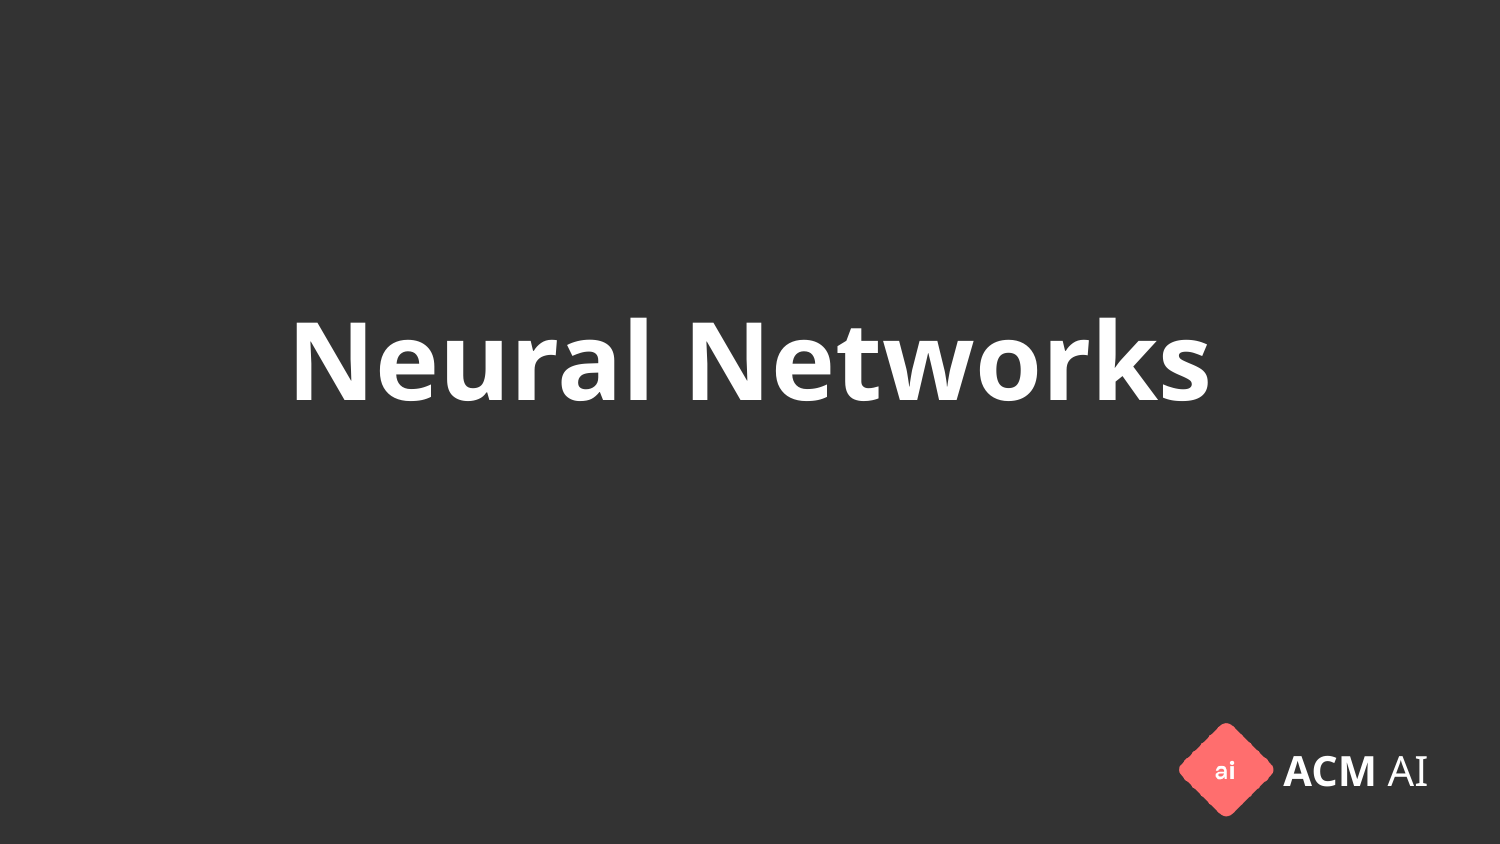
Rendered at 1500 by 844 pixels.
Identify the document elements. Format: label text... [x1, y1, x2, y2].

picture [1175, 719, 1277, 820]
title Neural Networks [51, 277, 1449, 433]
